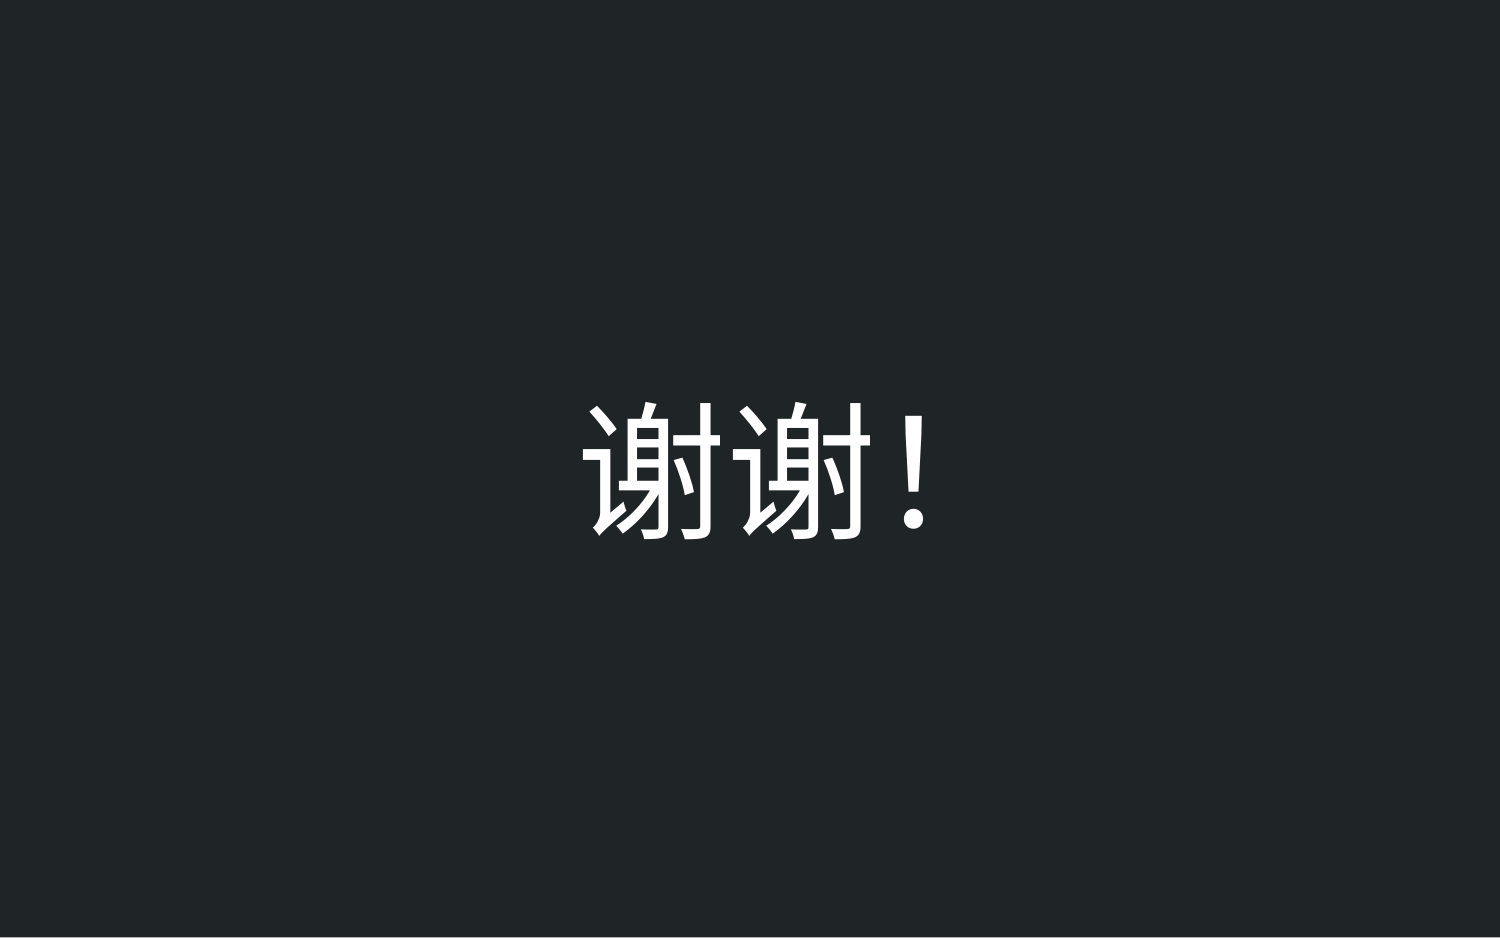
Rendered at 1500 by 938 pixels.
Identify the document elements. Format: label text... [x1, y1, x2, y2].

text_box 谢谢！ [0, 0, 1500, 938]
